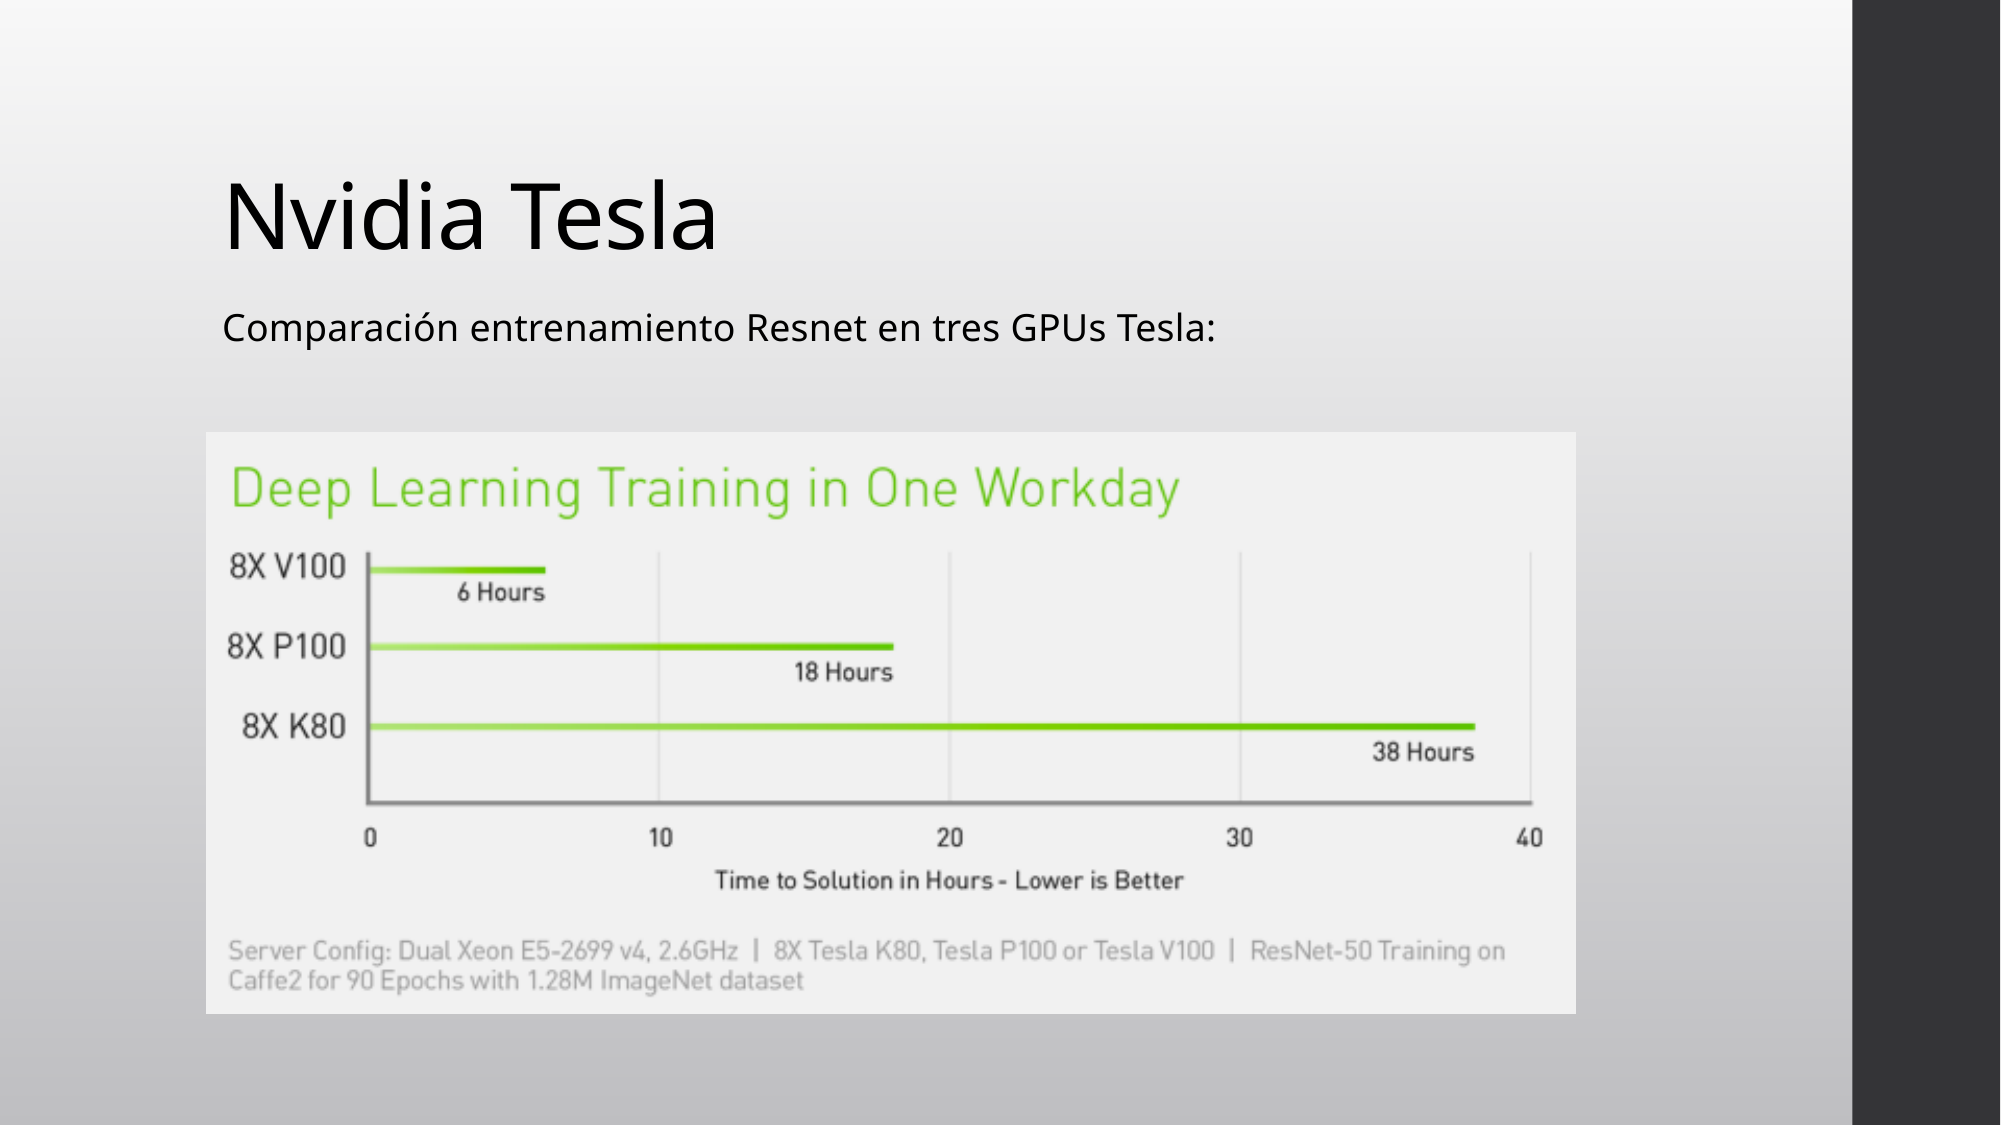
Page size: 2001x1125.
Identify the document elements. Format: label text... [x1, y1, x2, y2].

title Nvidia Tesla [206, 60, 1797, 278]
picture [206, 432, 1576, 1015]
list Comparación entrenamiento Resnet en tres GPUs Tesla: [206, 299, 1617, 1014]
